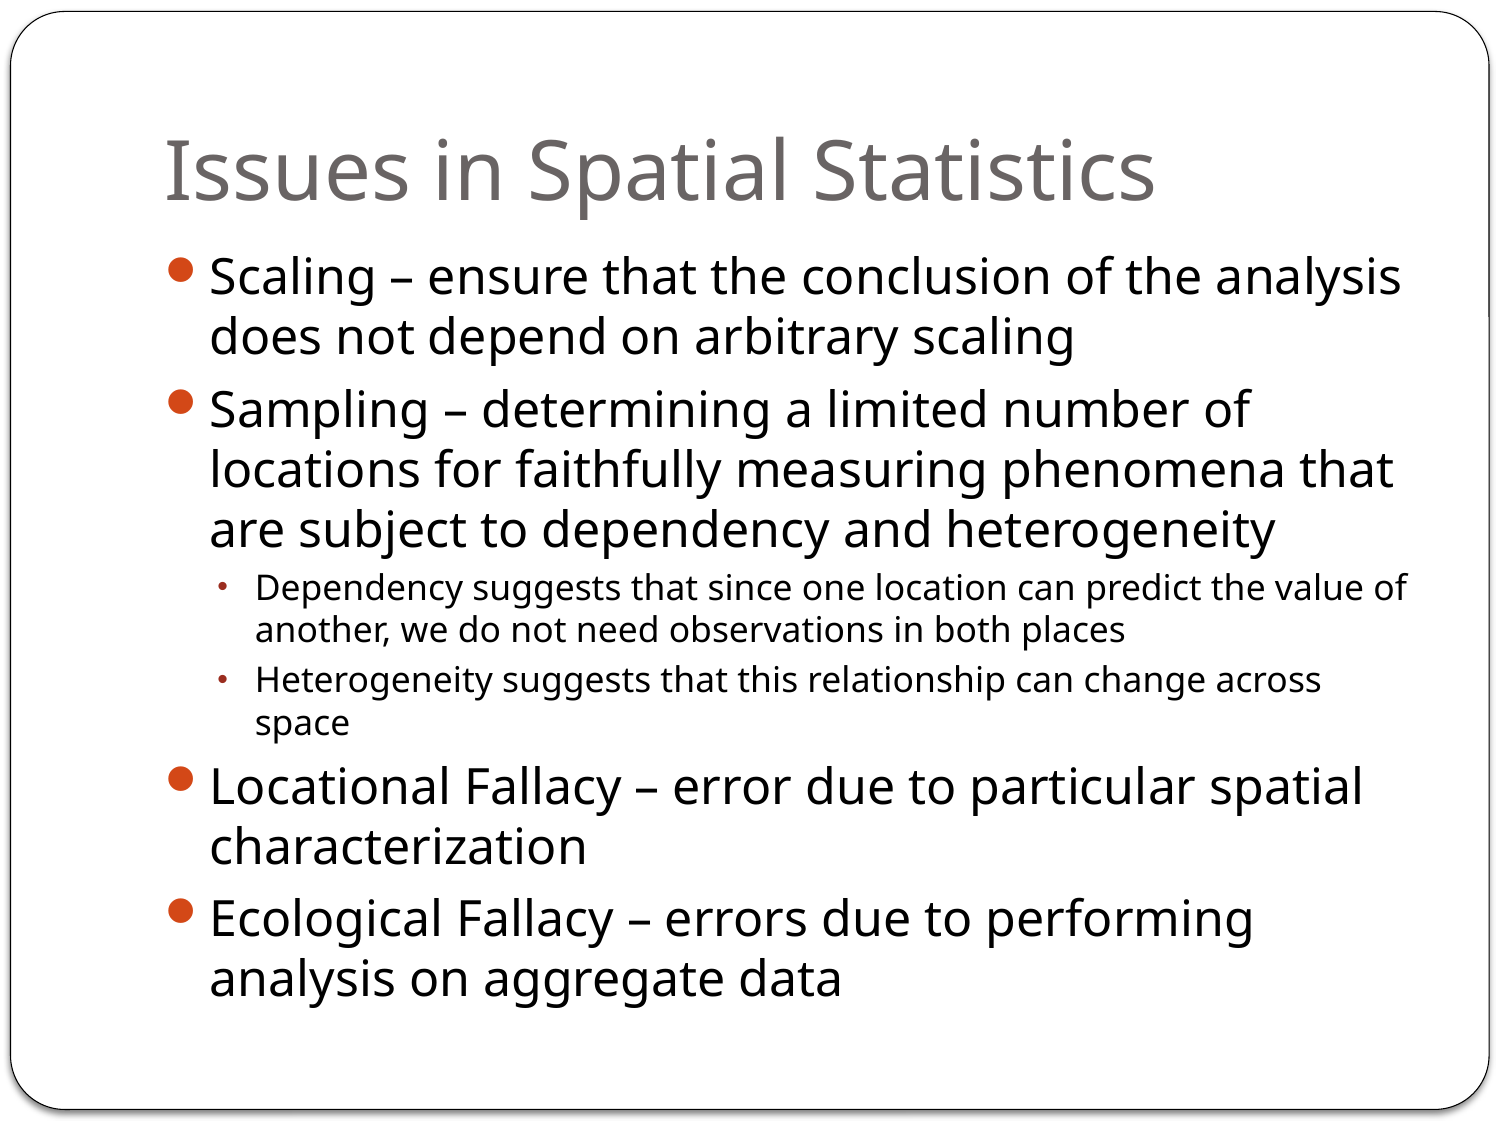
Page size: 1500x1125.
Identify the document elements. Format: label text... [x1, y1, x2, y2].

title Issues in Spatial Statistics [150, 45, 1425, 233]
list Scaling – ensure that the conclusion of the analysis does not depend on arbitrary scaling Sampling – determining a limited number of locations for faithfully measuring phenomena that are subject to dependency and heterogeneity Dependency suggests that since one location can predict the value of another, we do not need observations in both places Heterogeneity suggests that this relationship can change across space Locational Fallacy – error due to particular spatial characterization Ecological Fallacy – errors due to performing analysis on aggregate data [150, 237, 1425, 988]
